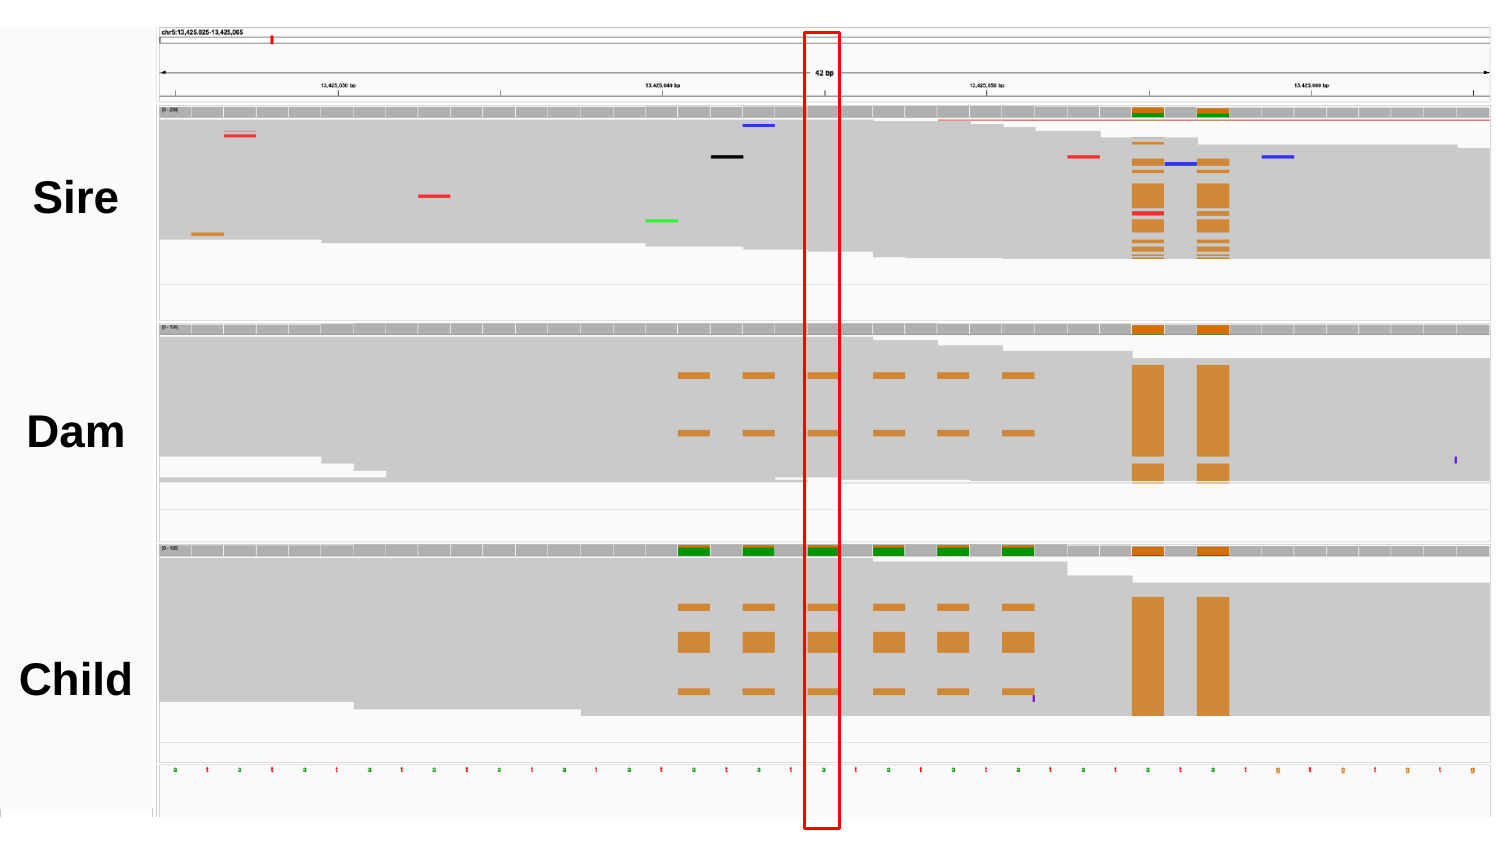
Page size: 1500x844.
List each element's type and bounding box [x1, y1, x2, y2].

text_box [804, 825, 840, 829]
picture [0, 26, 1500, 817]
